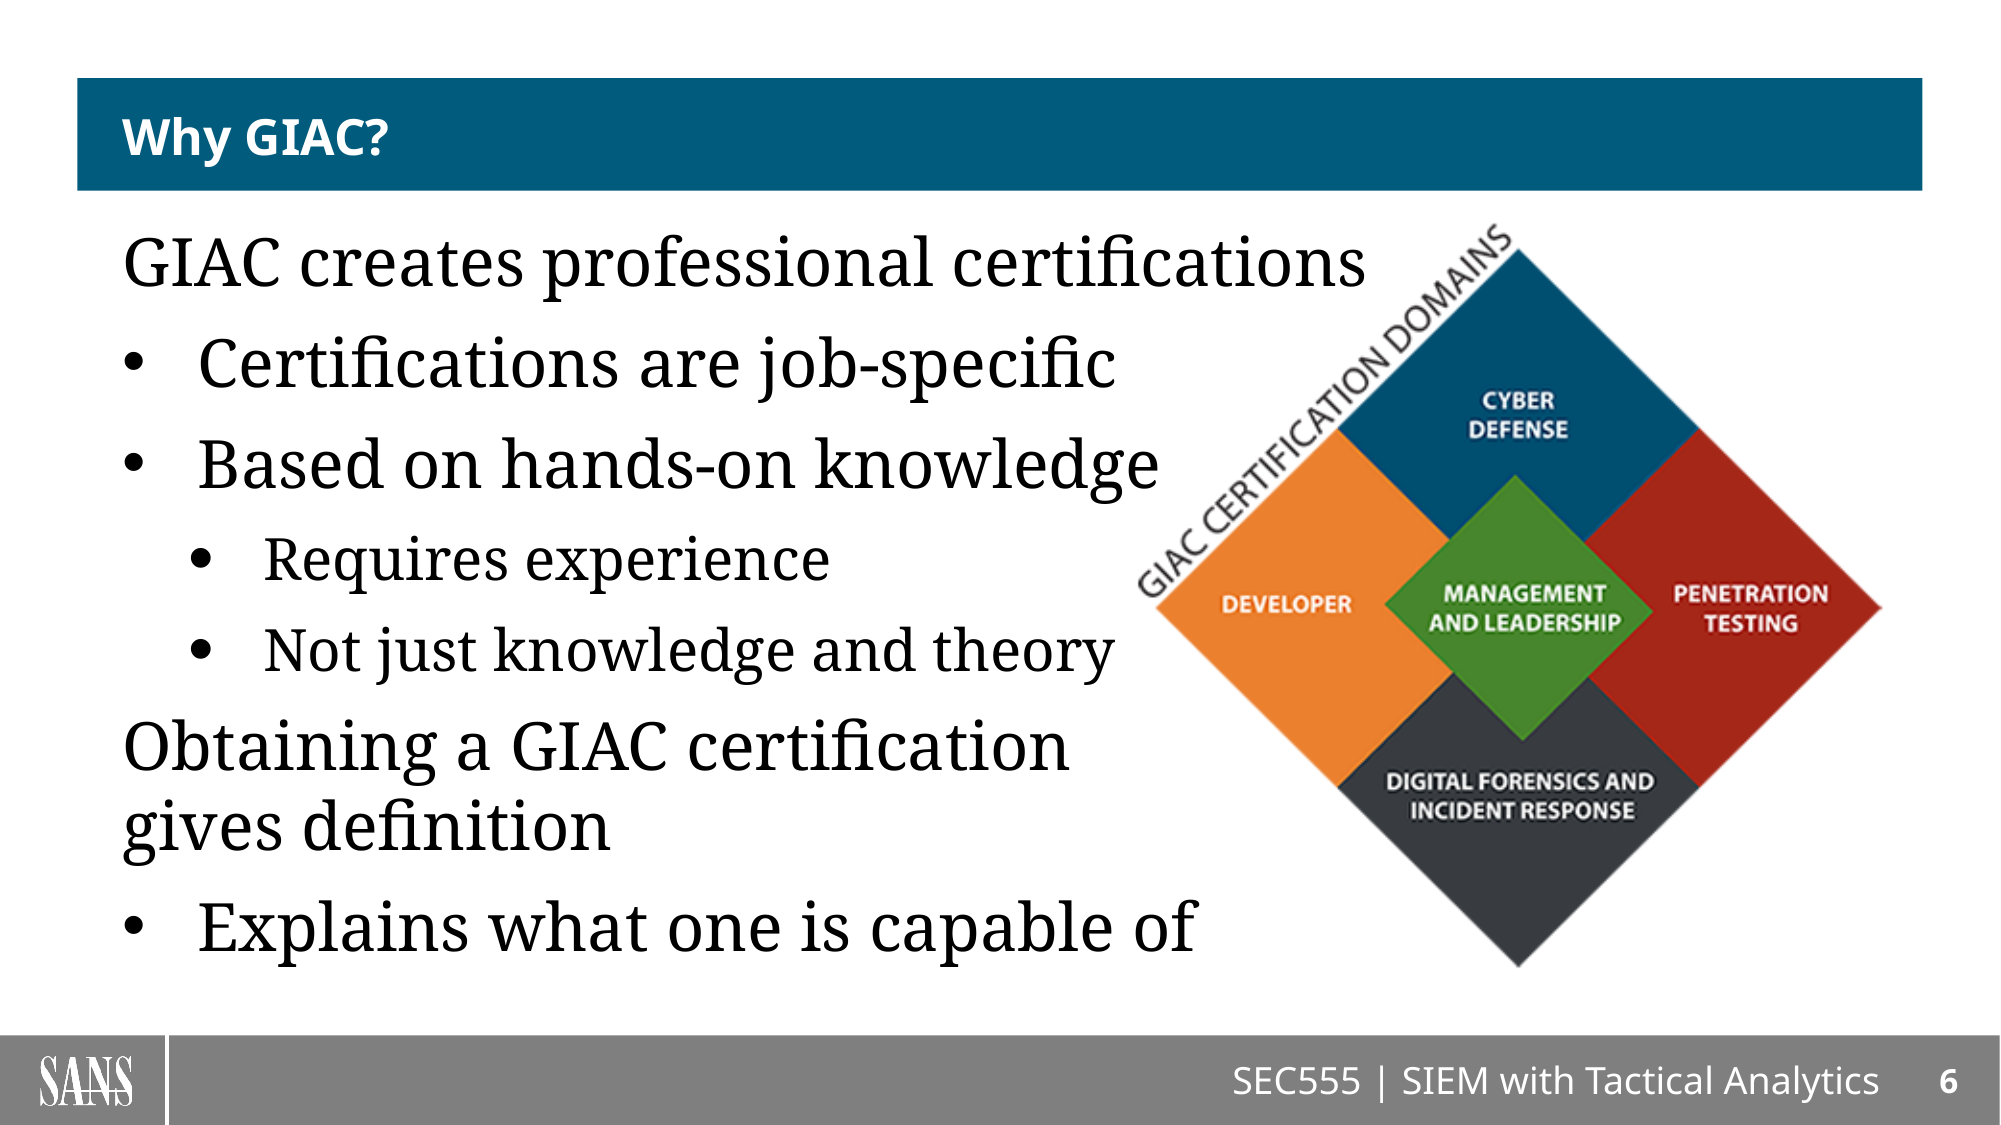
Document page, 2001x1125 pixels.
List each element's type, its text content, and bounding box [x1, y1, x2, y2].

title Why GIAC? [107, 78, 1893, 191]
list GIAC creates professional certifications Certifications are job-specific Based on hands-on knowledge Requires experience Not just knowledge and theory Obtaining a GIAC certification gives definition Explains what one is capable of [107, 212, 1893, 1013]
picture [1122, 212, 1891, 980]
